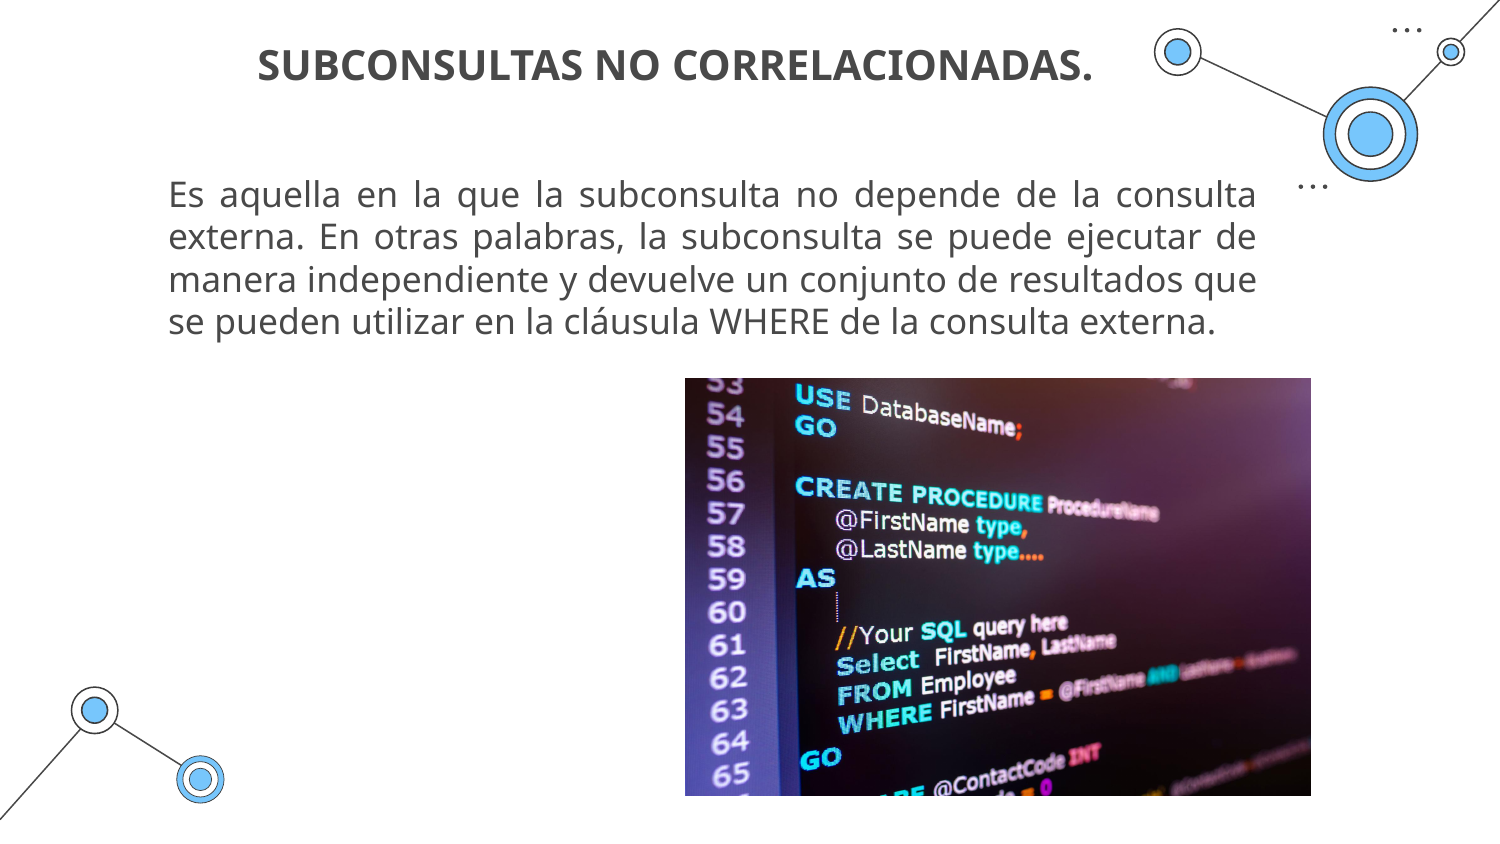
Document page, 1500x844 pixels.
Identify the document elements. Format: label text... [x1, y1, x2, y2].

picture [685, 378, 1311, 796]
subtitle SUBCONSULTAS NO CORRELACIONADAS. Es aquella en la que la subconsulta no depende de la consulta externa. En otras palabras, la subconsulta se puede ejecutar de manera independiente y devuelve un conjunto de resultados que se pueden utilizar en la cláusula WHERE de la consulta externa. [78, 24, 1273, 699]
